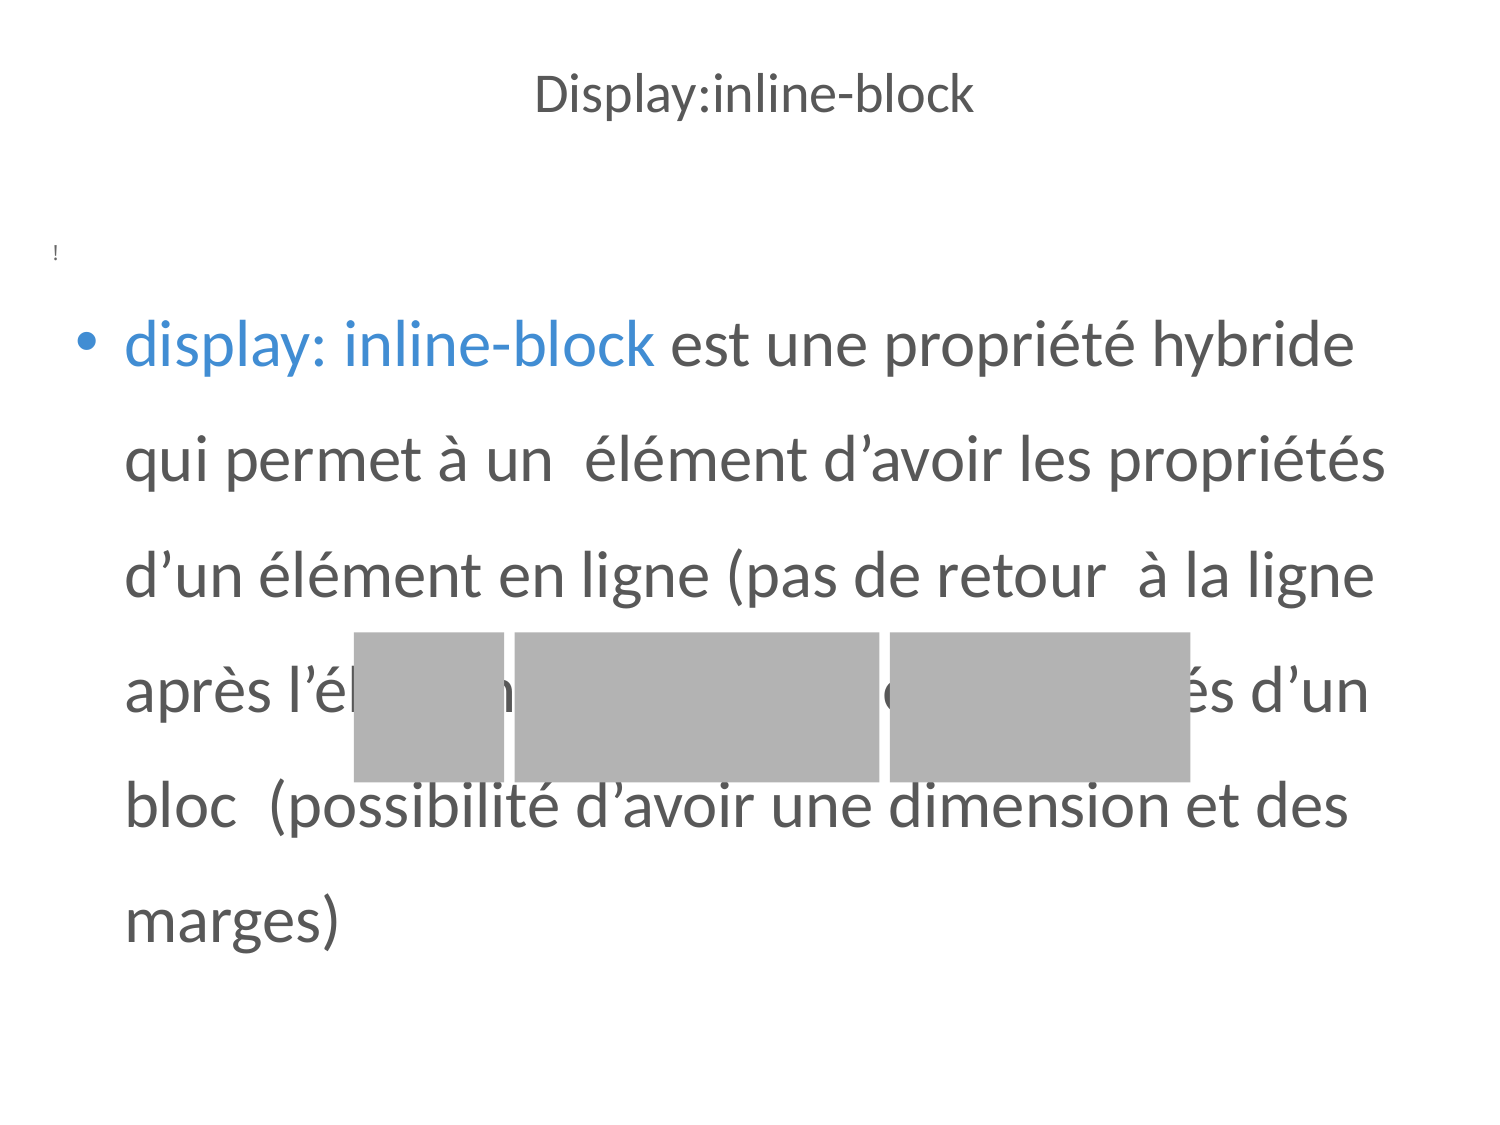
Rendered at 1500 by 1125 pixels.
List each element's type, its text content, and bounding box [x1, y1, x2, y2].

text_box [514, 632, 880, 783]
title Display:inline-block [484, 0, 1024, 184]
list display: inline-block est une propriété hybride qui permet à un élément d’avoir les propriétés d’un élément en ligne (pas de retour à la ligne après l’élément), mais avec les propriétés d’un bloc (possibilité d’avoir une dimension et des marges) [75, 262, 1425, 956]
text_box ! [51, 236, 68, 265]
text_box [889, 632, 1191, 783]
text_box [353, 632, 505, 783]
